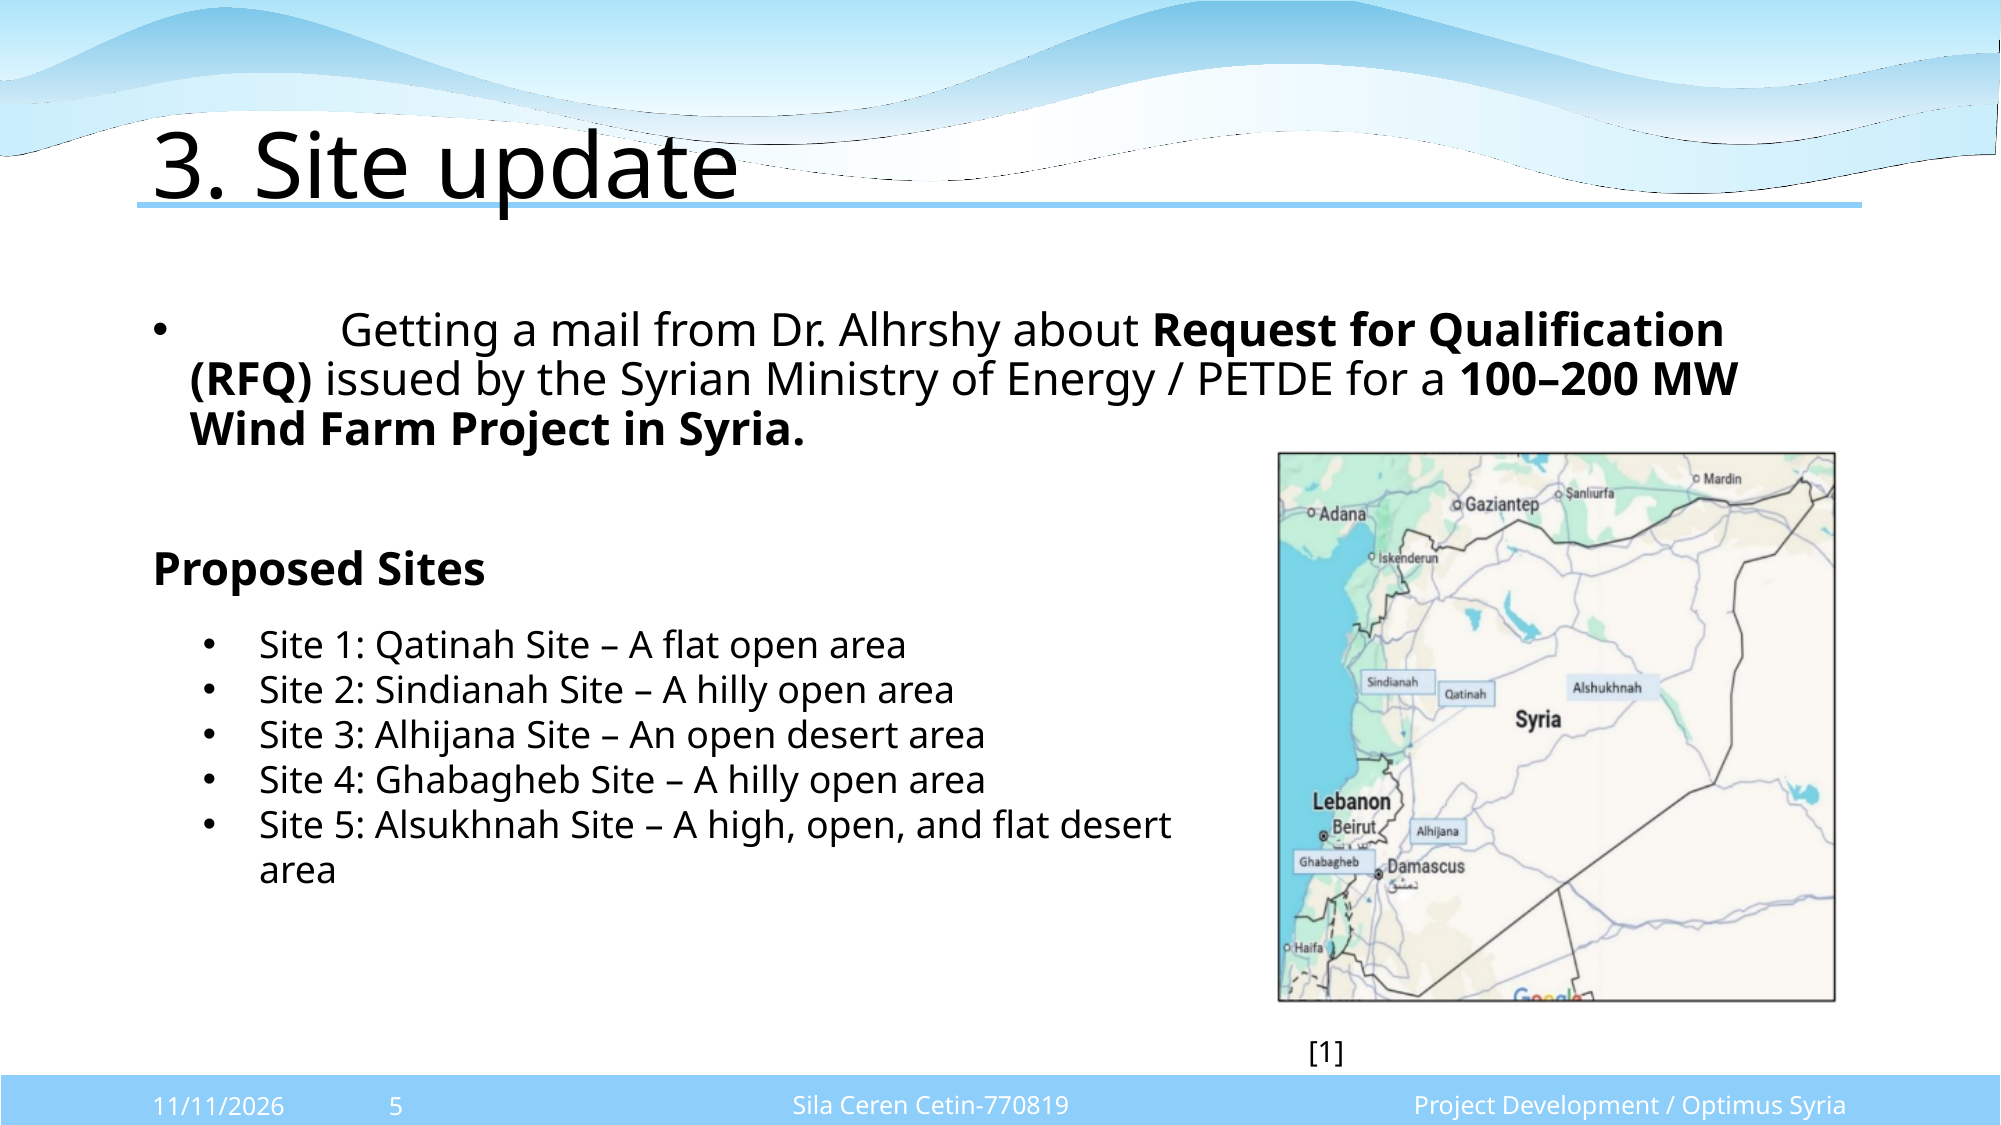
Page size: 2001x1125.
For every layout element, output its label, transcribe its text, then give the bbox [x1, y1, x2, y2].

slide_number 5 [319, 1077, 472, 1125]
list Getting a mail from Dr. Alhrshy about Request for Qualification (RFQ) issued by the Syrian Ministry of Energy / PETDE for a 100–200 MW Wind Farm Project in Syria. Proposed Sites [137, 299, 1863, 1014]
text_box [1] [1293, 1033, 1642, 1076]
footer Project Development / Optimus Syria [1391, 1076, 1863, 1125]
picture [1246, 441, 1842, 1033]
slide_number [137, 1077, 319, 1125]
list Sila Ceren Cetin-770819 [472, 1076, 1391, 1125]
text_box Site 1: Qatinah Site – A flat open area Site 2: Sindianah Site – A hilly open area Site 3: Alhijana Site – An open desert area Site 4: Ghabagheb Site – A hilly open area Site 5: Alsukhnah Site – A high, open, and flat desert area [188, 613, 1196, 898]
title 3. Site update [137, 59, 1863, 278]
